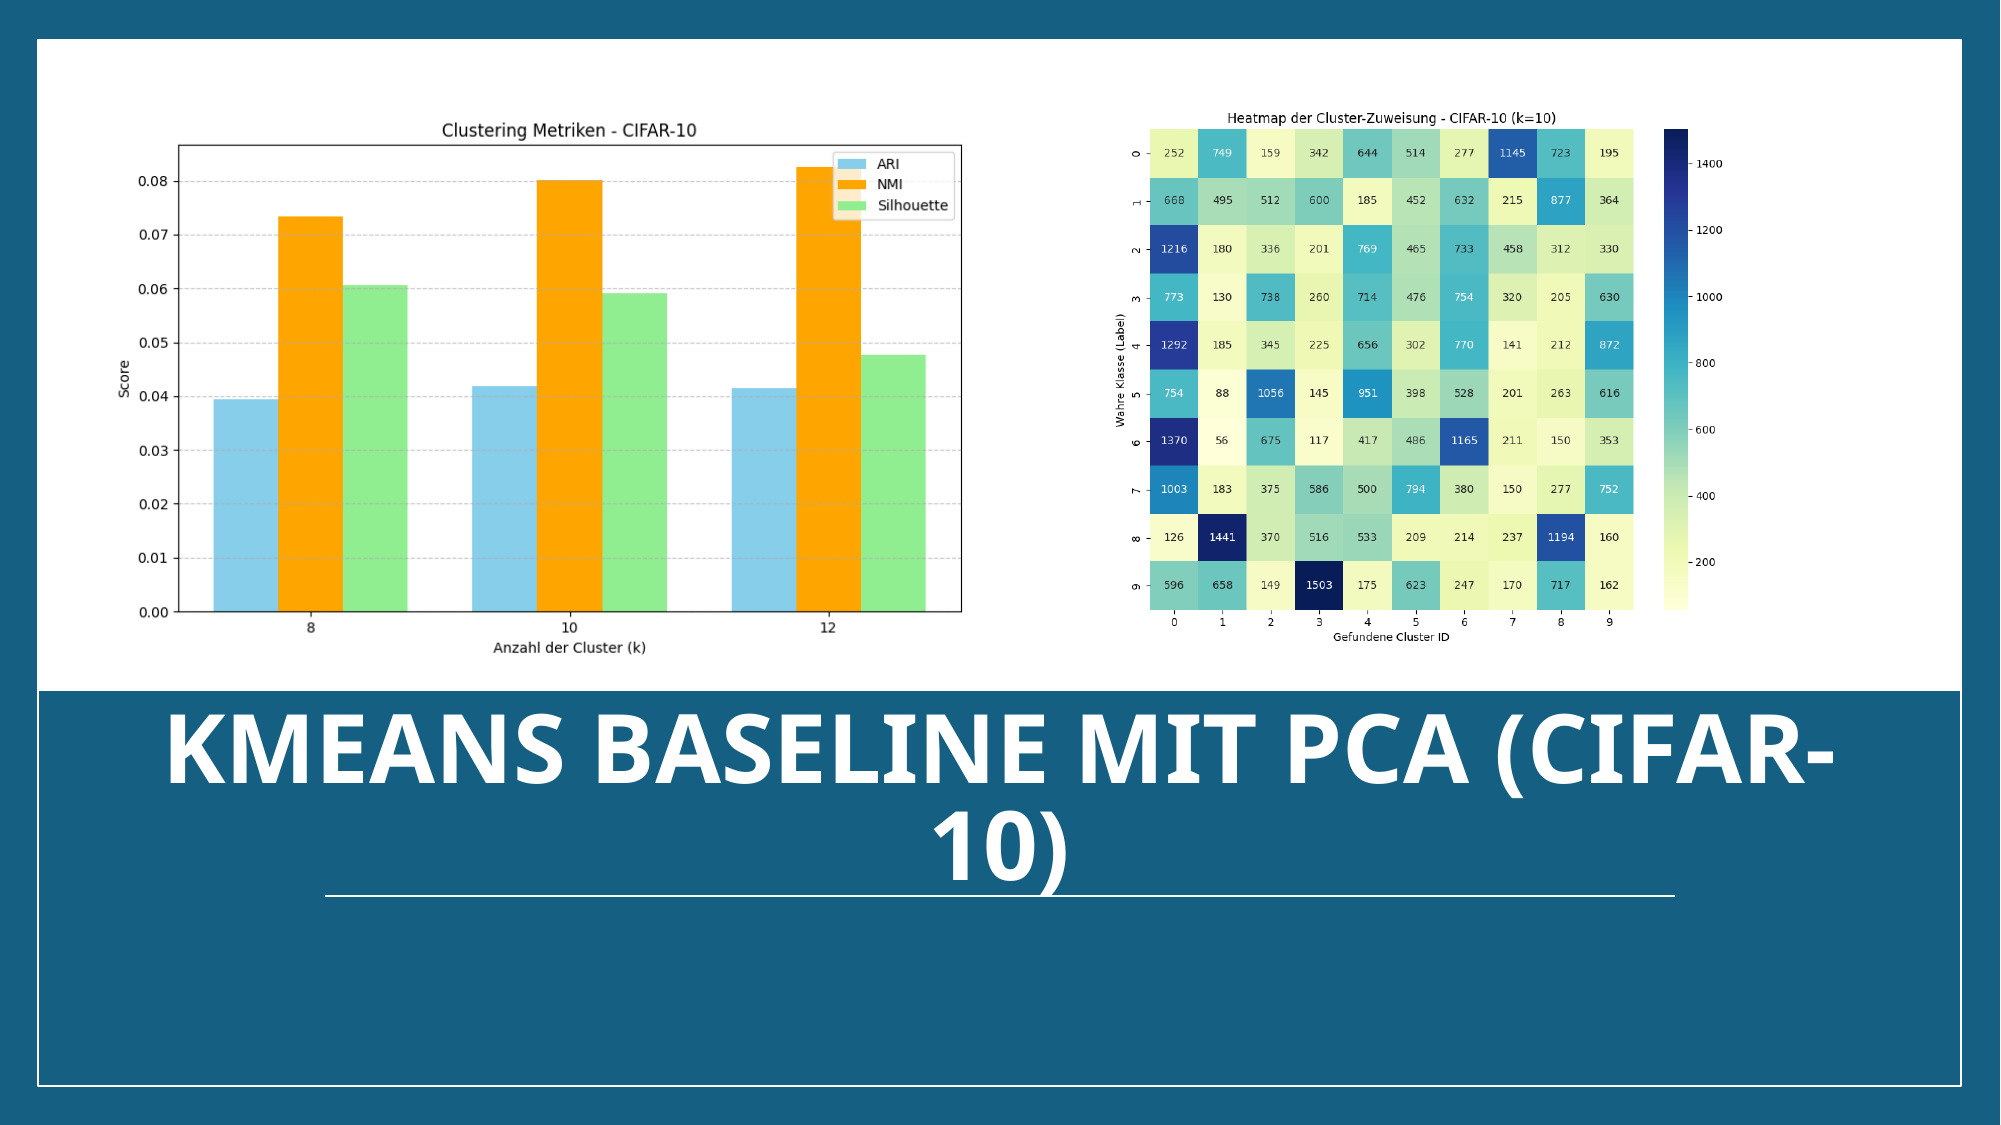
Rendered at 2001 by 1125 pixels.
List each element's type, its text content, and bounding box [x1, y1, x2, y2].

text_box [36, 38, 1962, 692]
text_box [36, 38, 1963, 1088]
picture [52, 54, 1832, 678]
title KMEANs Baseline mit PCA (CIFAR-10) [139, 692, 1859, 908]
